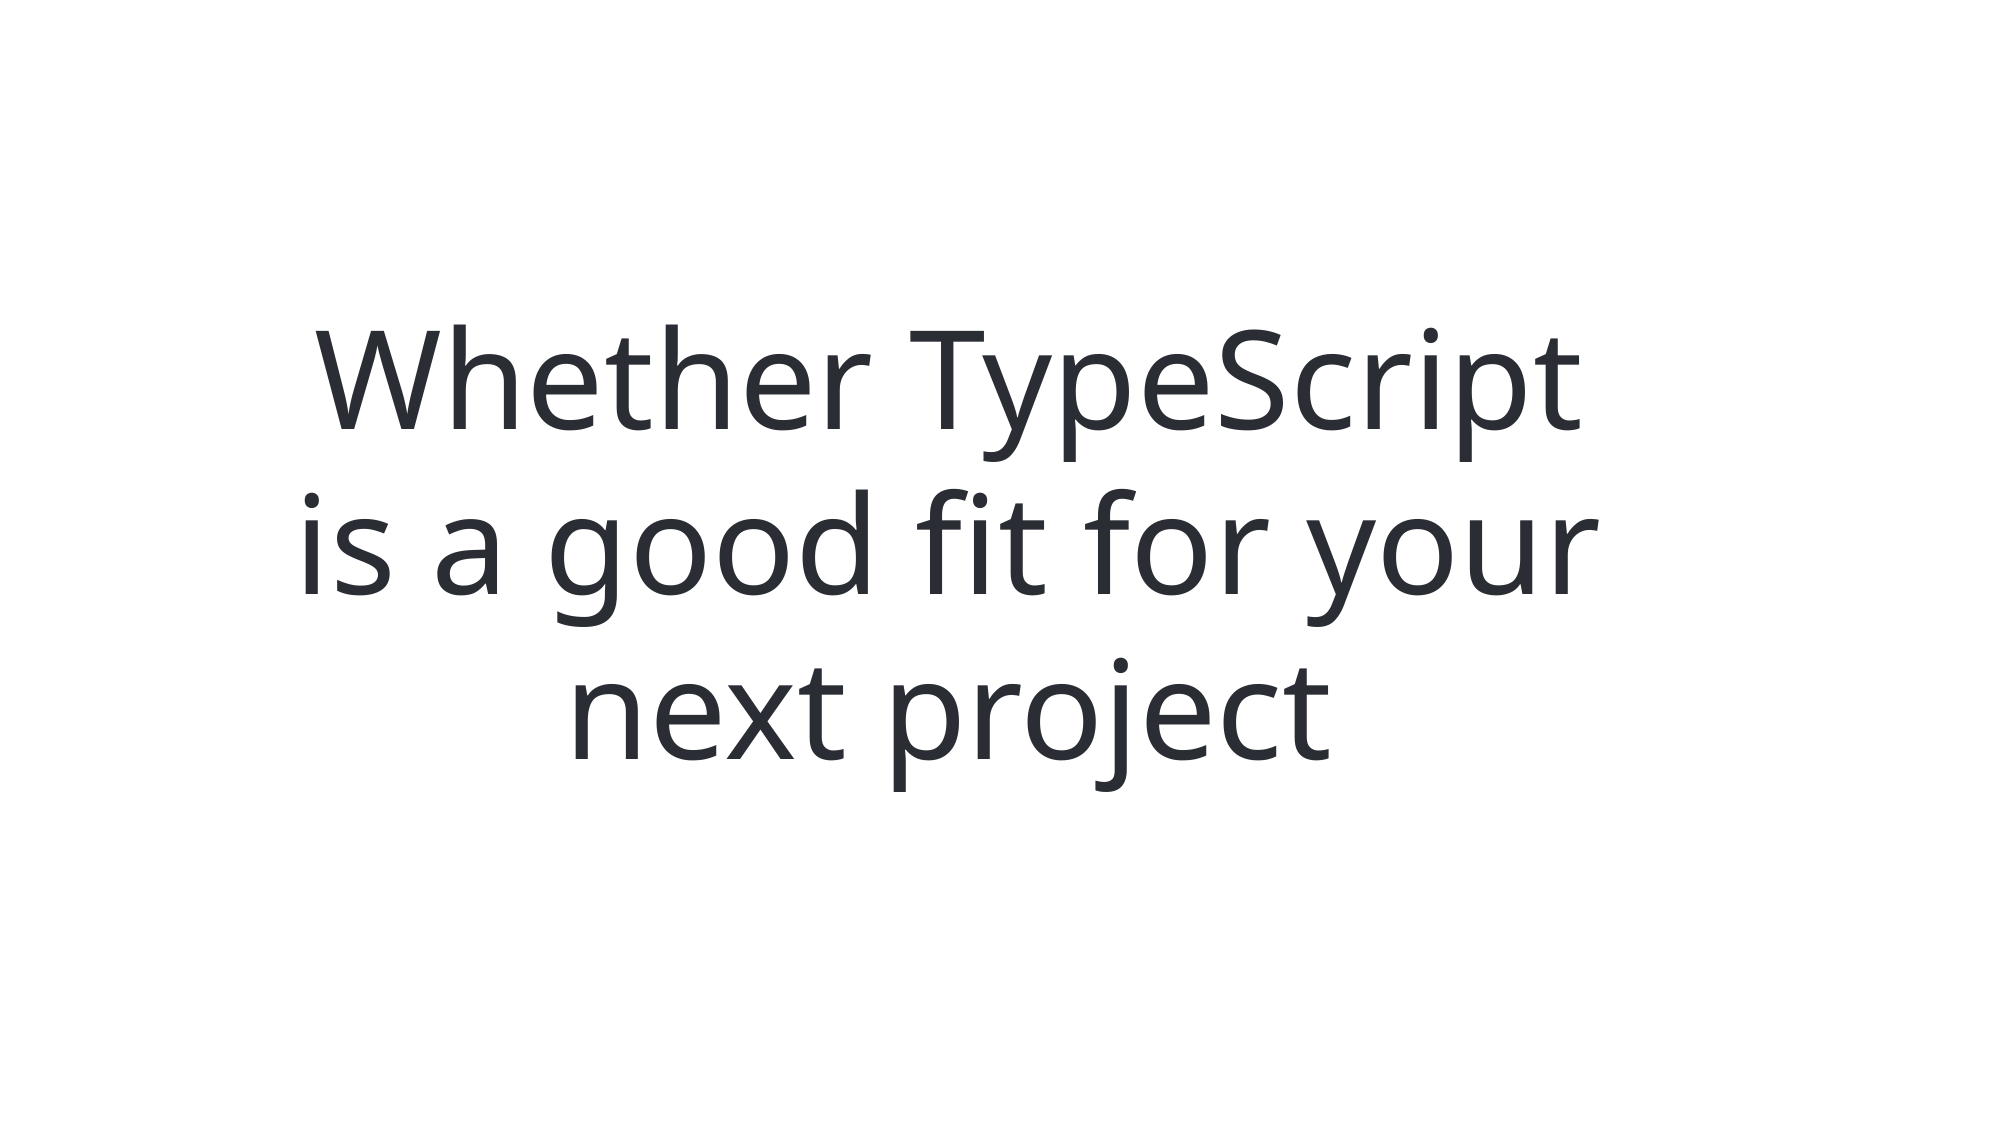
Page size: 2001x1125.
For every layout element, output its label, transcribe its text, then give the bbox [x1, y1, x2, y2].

list Whether TypeScript is a good fit for your next project [213, 52, 1654, 1028]
